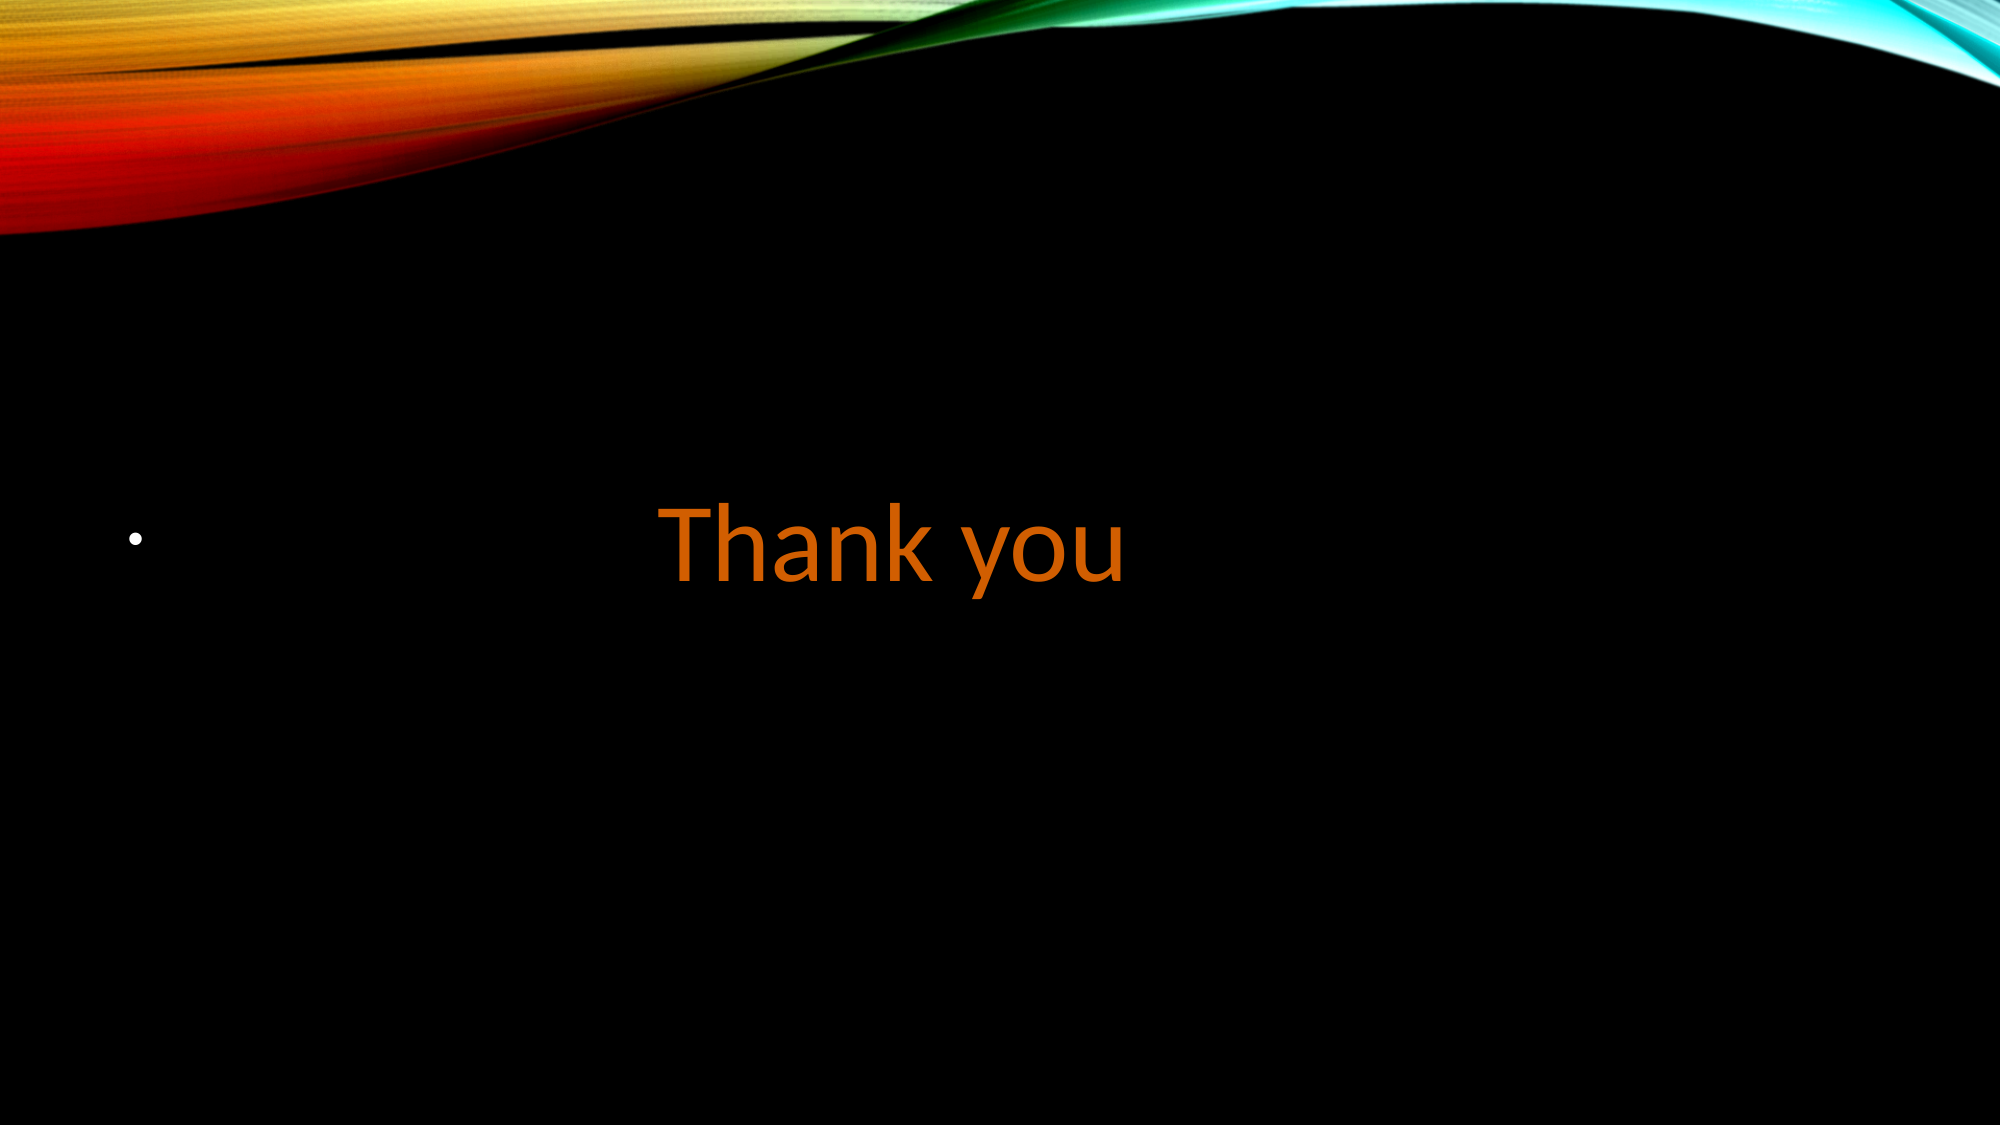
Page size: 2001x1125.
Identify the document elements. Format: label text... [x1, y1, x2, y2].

list Thank you [112, 50, 1888, 1021]
picture [0, 0, 2000, 237]
